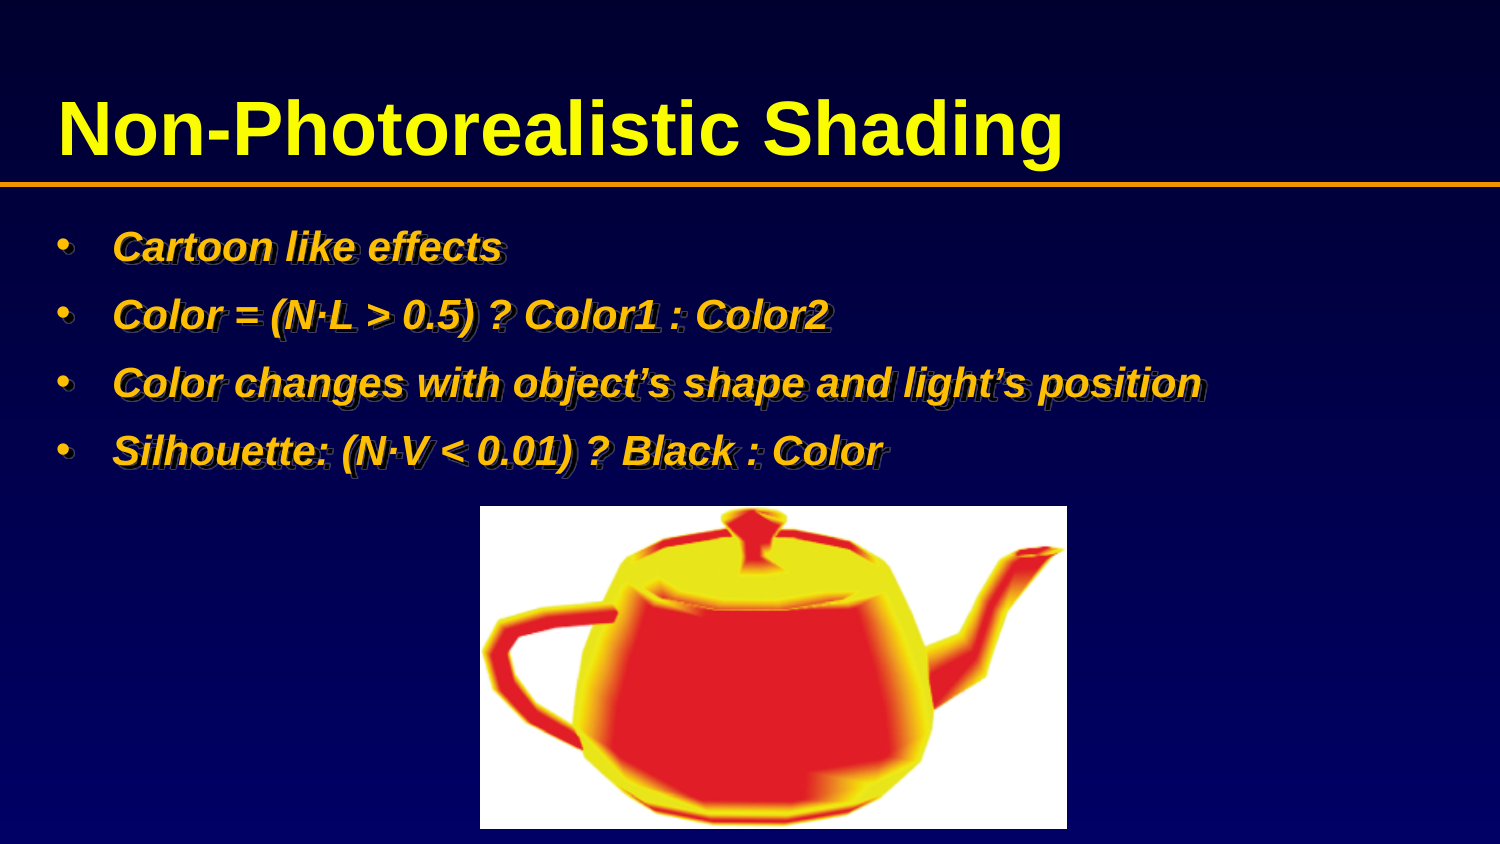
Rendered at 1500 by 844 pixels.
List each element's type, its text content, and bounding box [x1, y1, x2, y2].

picture [480, 505, 1067, 829]
title Non-Photorealistic Shading [42, 37, 1450, 179]
list Cartoon like effects Color = (N·L > 0.5) ? Color1 : Color2 Color changes with object’s shape and light’s position Silhouette: (N·V < 0.01) ? Black : Color [40, 206, 1450, 807]
